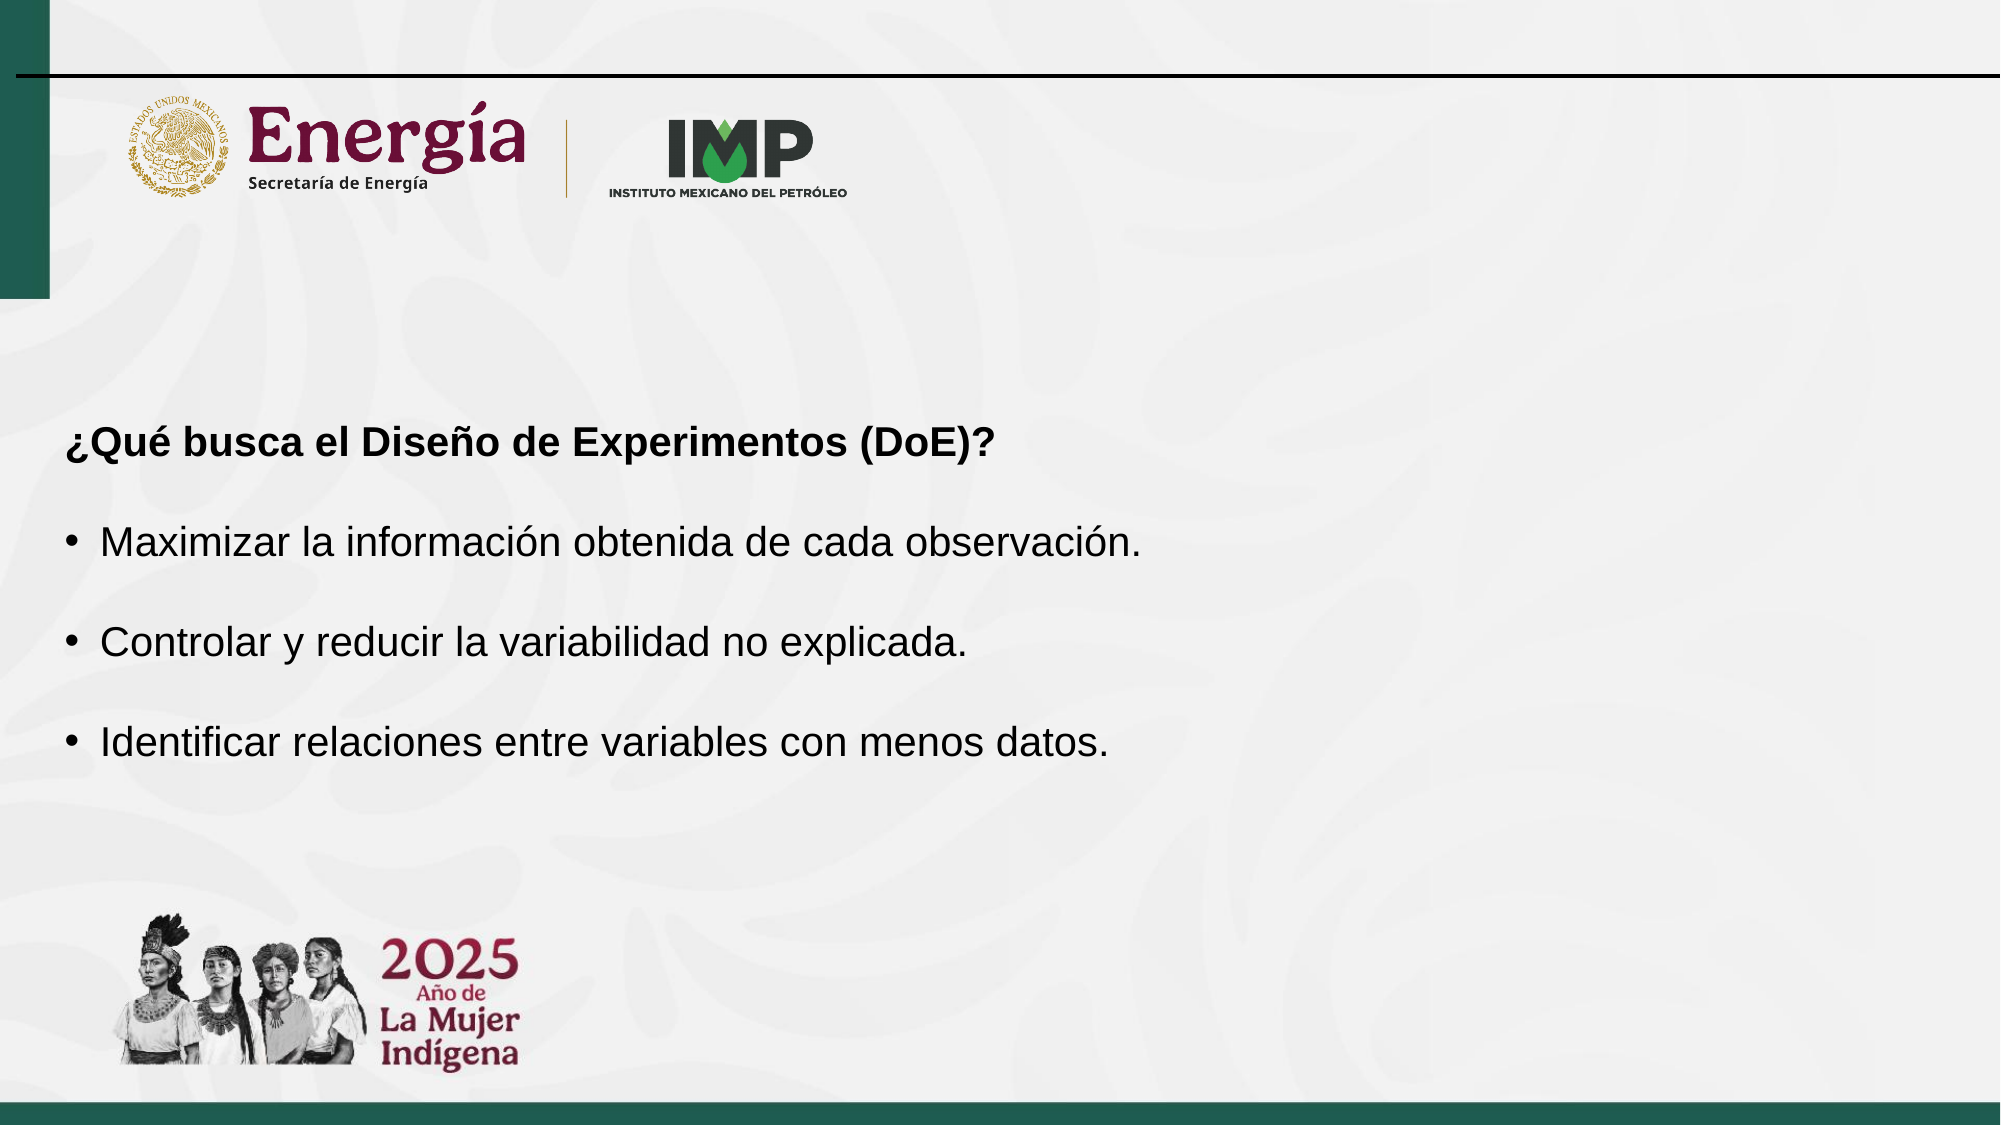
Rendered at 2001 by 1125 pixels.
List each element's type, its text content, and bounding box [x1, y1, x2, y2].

text_box [16, 74, 81, 78]
text_box [894, 74, 2000, 78]
picture [0, 0, 2001, 1125]
text_box ¿Qué busca el Diseño de Experimentos (DoE)? Maximizar la información obtenida de cada observación. Controlar y reducir la variabilidad no explicada. Identificar relaciones entre variables con menos datos. [49, 407, 2000, 813]
